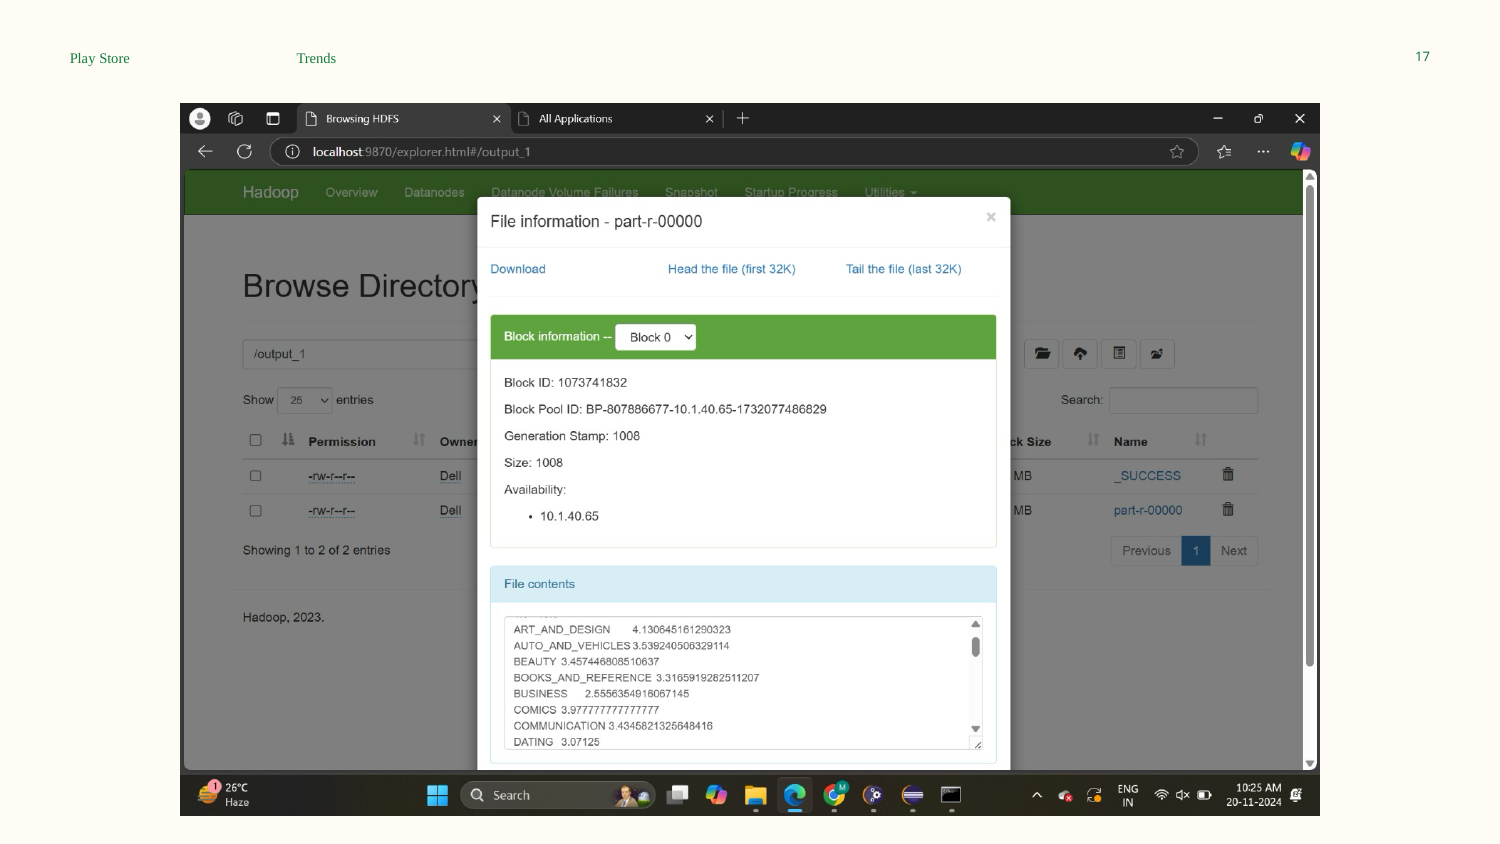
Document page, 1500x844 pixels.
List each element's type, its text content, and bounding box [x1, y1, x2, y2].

picture [180, 103, 1320, 816]
slide_number ‹#› [1355, 33, 1446, 82]
subtitle Trends [281, 33, 750, 82]
subtitle Play Store [54, 33, 277, 82]
